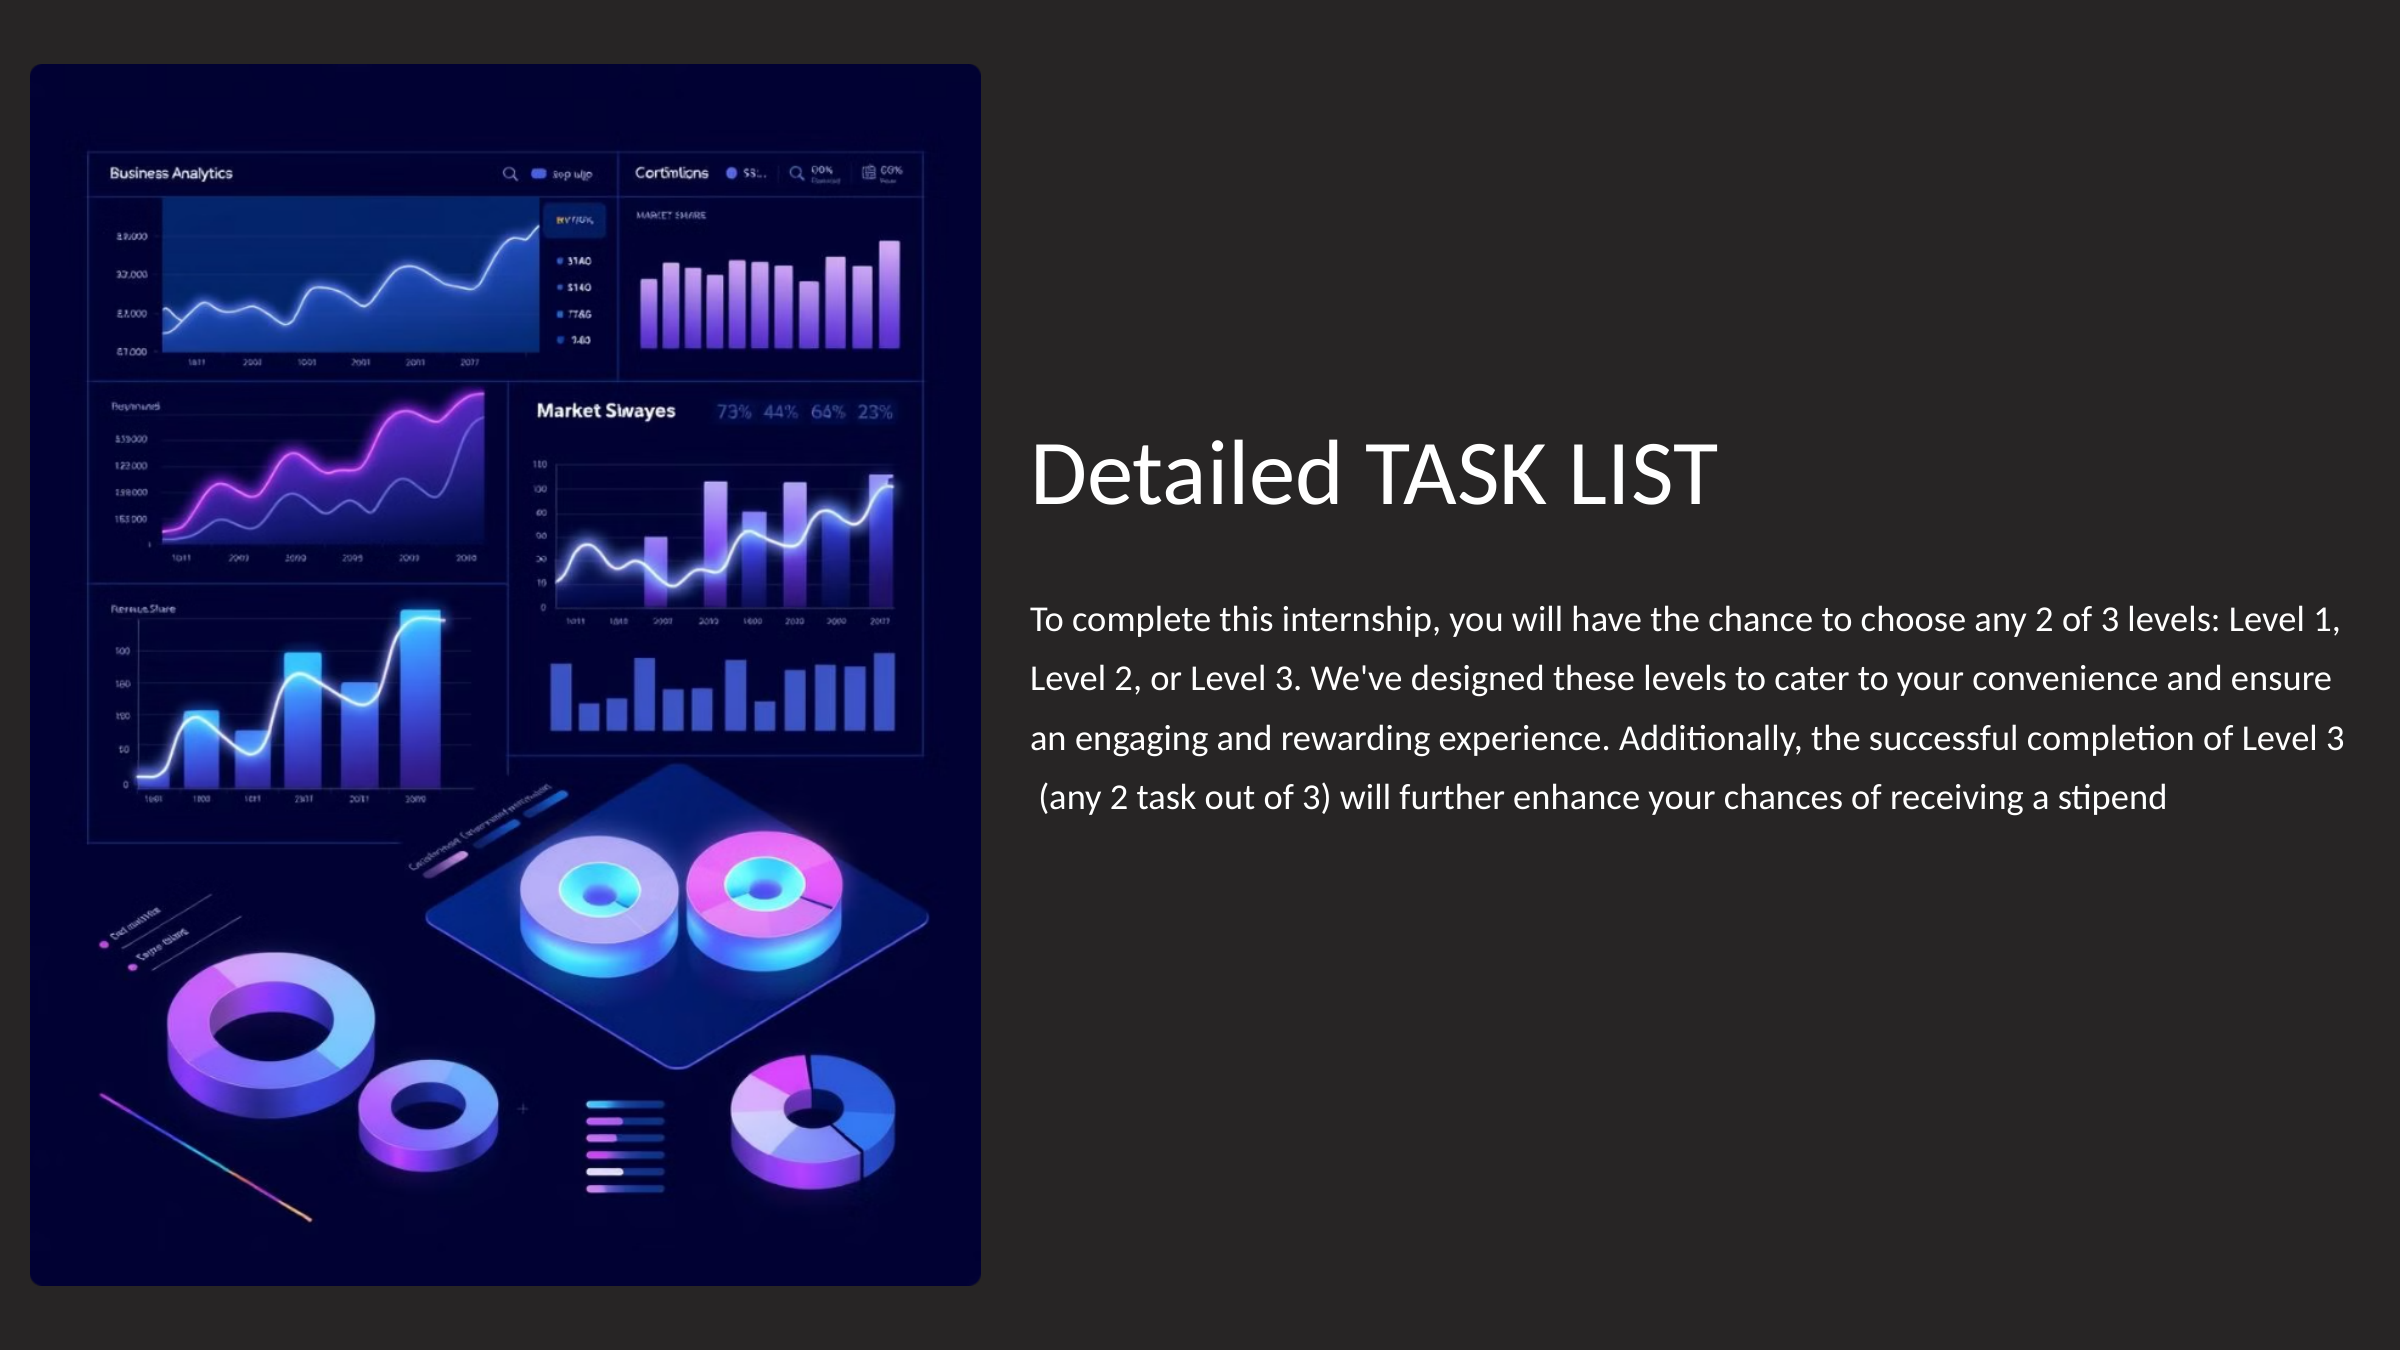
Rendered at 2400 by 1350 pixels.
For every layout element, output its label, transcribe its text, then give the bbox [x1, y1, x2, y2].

text_box To complete this internship, you will have the chance to choose any 2 of 3 levels: Level 1, Level 2, or Level 3. We've designed these levels to cater to your convenience and ensure an engaging and rewarding experience. Additionally, the successful completion of Level 3 (any 2 task out of 3) will further enhance your chances of receiving a stipend [1030, 579, 2370, 897]
text_box Detailed TASK LIST [1030, 407, 1961, 524]
picture [30, 64, 981, 1286]
